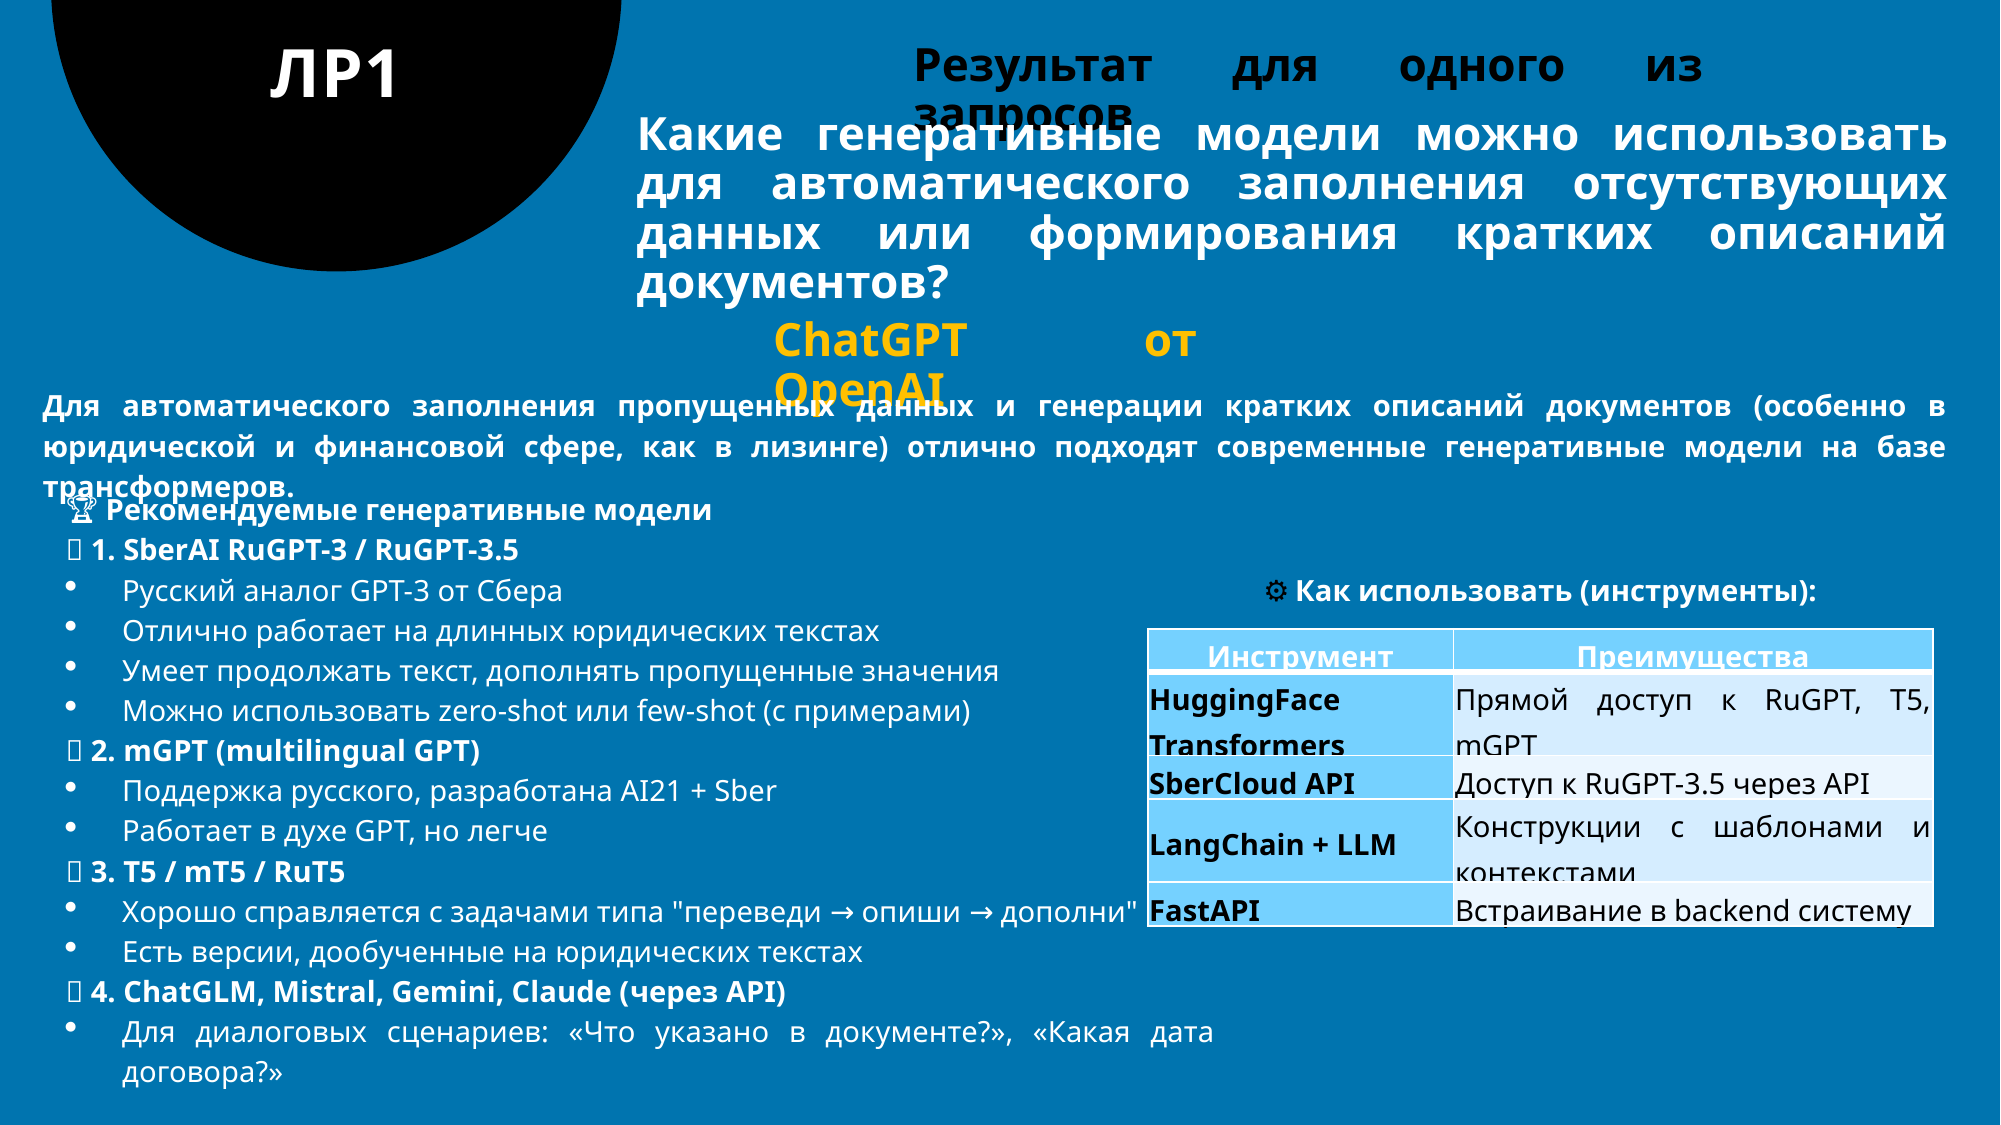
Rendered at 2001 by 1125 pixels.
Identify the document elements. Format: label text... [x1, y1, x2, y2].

text_box ⚙️ Как использовать (инструменты): [1248, 564, 1833, 615]
table_cell Прямой доступ к RuGPT, T5, mGPT [1454, 675, 1932, 755]
table_header Преимущества [1454, 630, 1932, 669]
table_cell SberCloud API [1149, 756, 1453, 798]
table_cell HuggingFace Transformers [1149, 675, 1453, 755]
text_box Какие генеративные модели можно использовать для автоматического заполнения отсутствующих данных или формирования кратких описаний документов? [621, 103, 1963, 316]
text_box [50, 0, 623, 273]
list Результат для одного из запросов [898, 34, 1719, 100]
table_cell Конструкции с шаблонами и контекстами [1454, 800, 1932, 881]
text_box Для автоматического заполнения пропущенных данных и генерации кратких описаний документов (особенно в юридической и финансовой сфере, как в лизинге) отлично подходят современные генеративные модели на базе трансформеров. [27, 375, 1963, 511]
table_cell Встраивание в backend систему [1454, 883, 1932, 925]
title ЛР1 [104, 0, 569, 122]
table_cell LangChain + LLM [1149, 800, 1453, 881]
text_box ChatGPT от OpenAI [758, 310, 1212, 375]
table_cell Доступ к RuGPT-3.5 через API [1454, 756, 1932, 798]
table_header Инструмент [1149, 630, 1453, 669]
text_box 🏆 Рекомендуемые генеративные модели ✅ 1. SberAI RuGPT-3 / RuGPT-3.5 Русский аналог GPT-3 от Сбера Отлично работает на длинных юридических текстах Умеет продолжать текст, дополнять пропущенные значения Можно использовать zero-shot или few-shot (с примерами) ✅ 2. mGPT (multilingual GPT) Поддержка русского, разработана AI21 + Sber Работает в духе GPT, но легче ✅ 3. T5 / mT5 / RuT5 Хорошо справляется с задачами типа "переведи → опиши → дополни" Есть версии, дообученные на юридических текстах ✅ 4. ChatGLM, Mistral, Gemini, Claude (через API) Для диалоговых сценариев: «Что указано в документе?», «Какая дата договора?» [51, 478, 1230, 1097]
table_cell FastAPI [1149, 883, 1453, 925]
